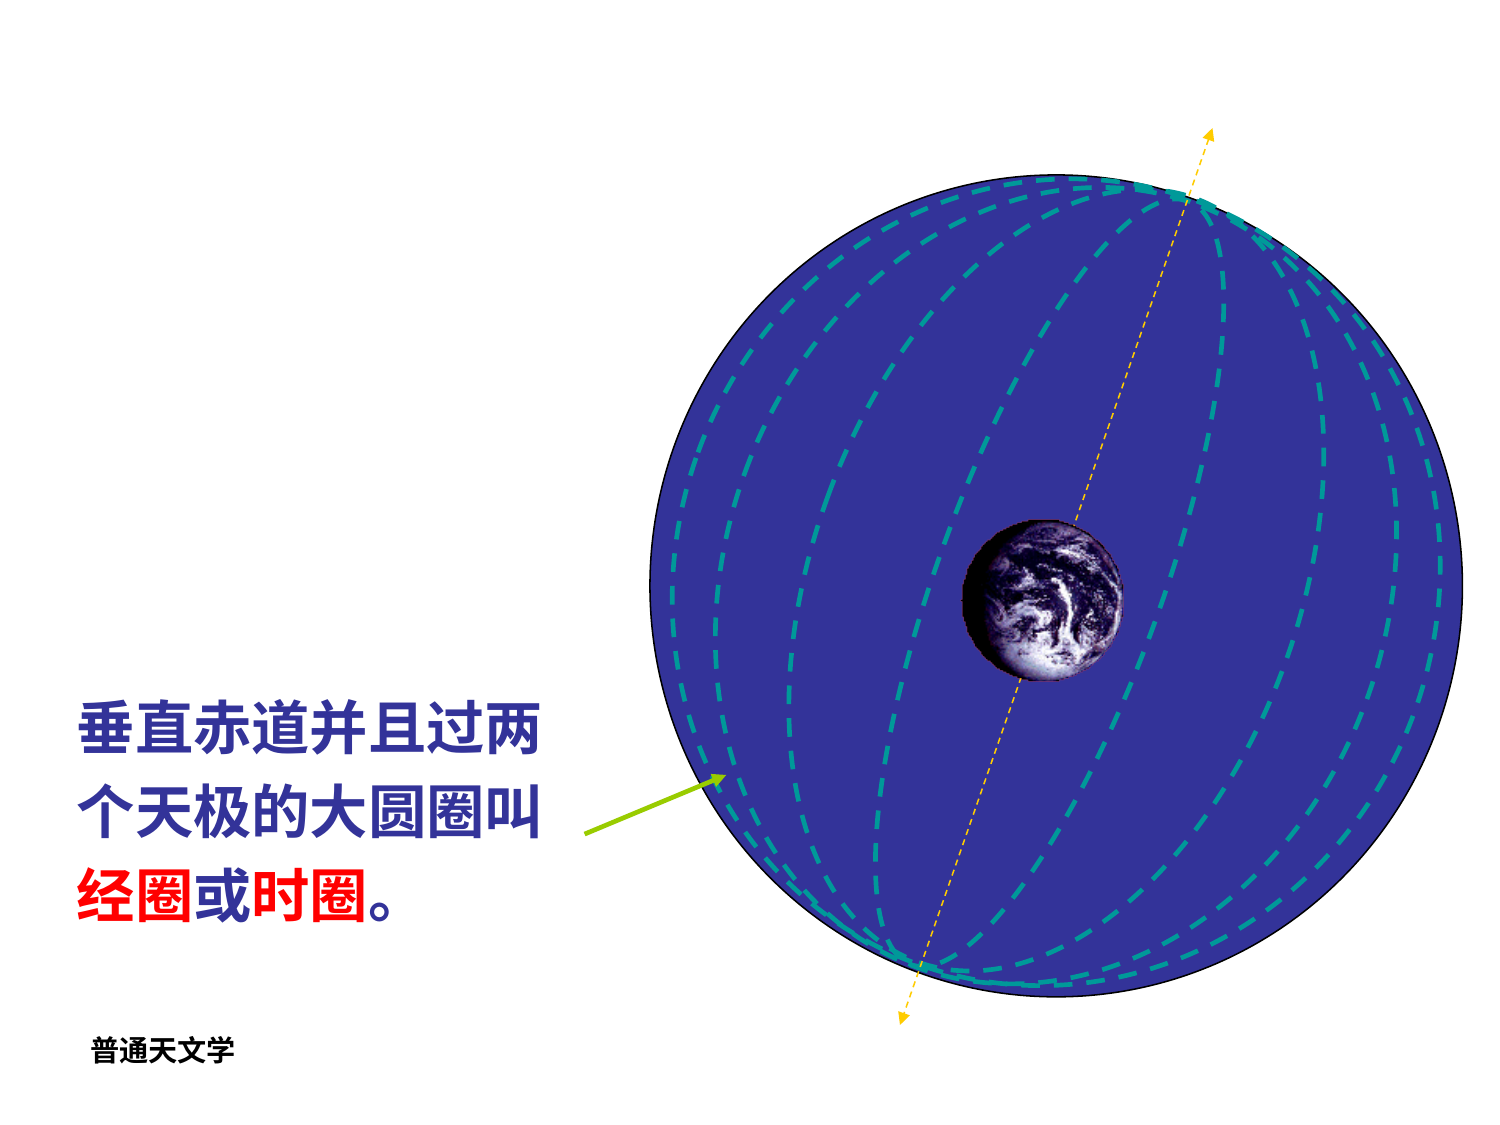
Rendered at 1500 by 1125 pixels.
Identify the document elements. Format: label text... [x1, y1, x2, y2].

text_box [649, 127, 1463, 1026]
text_box 垂直赤道并且过两个天极的大圆圈叫经圈或时圈。 [62, 669, 594, 937]
slide_number 普通天文学 [74, 1024, 426, 1103]
